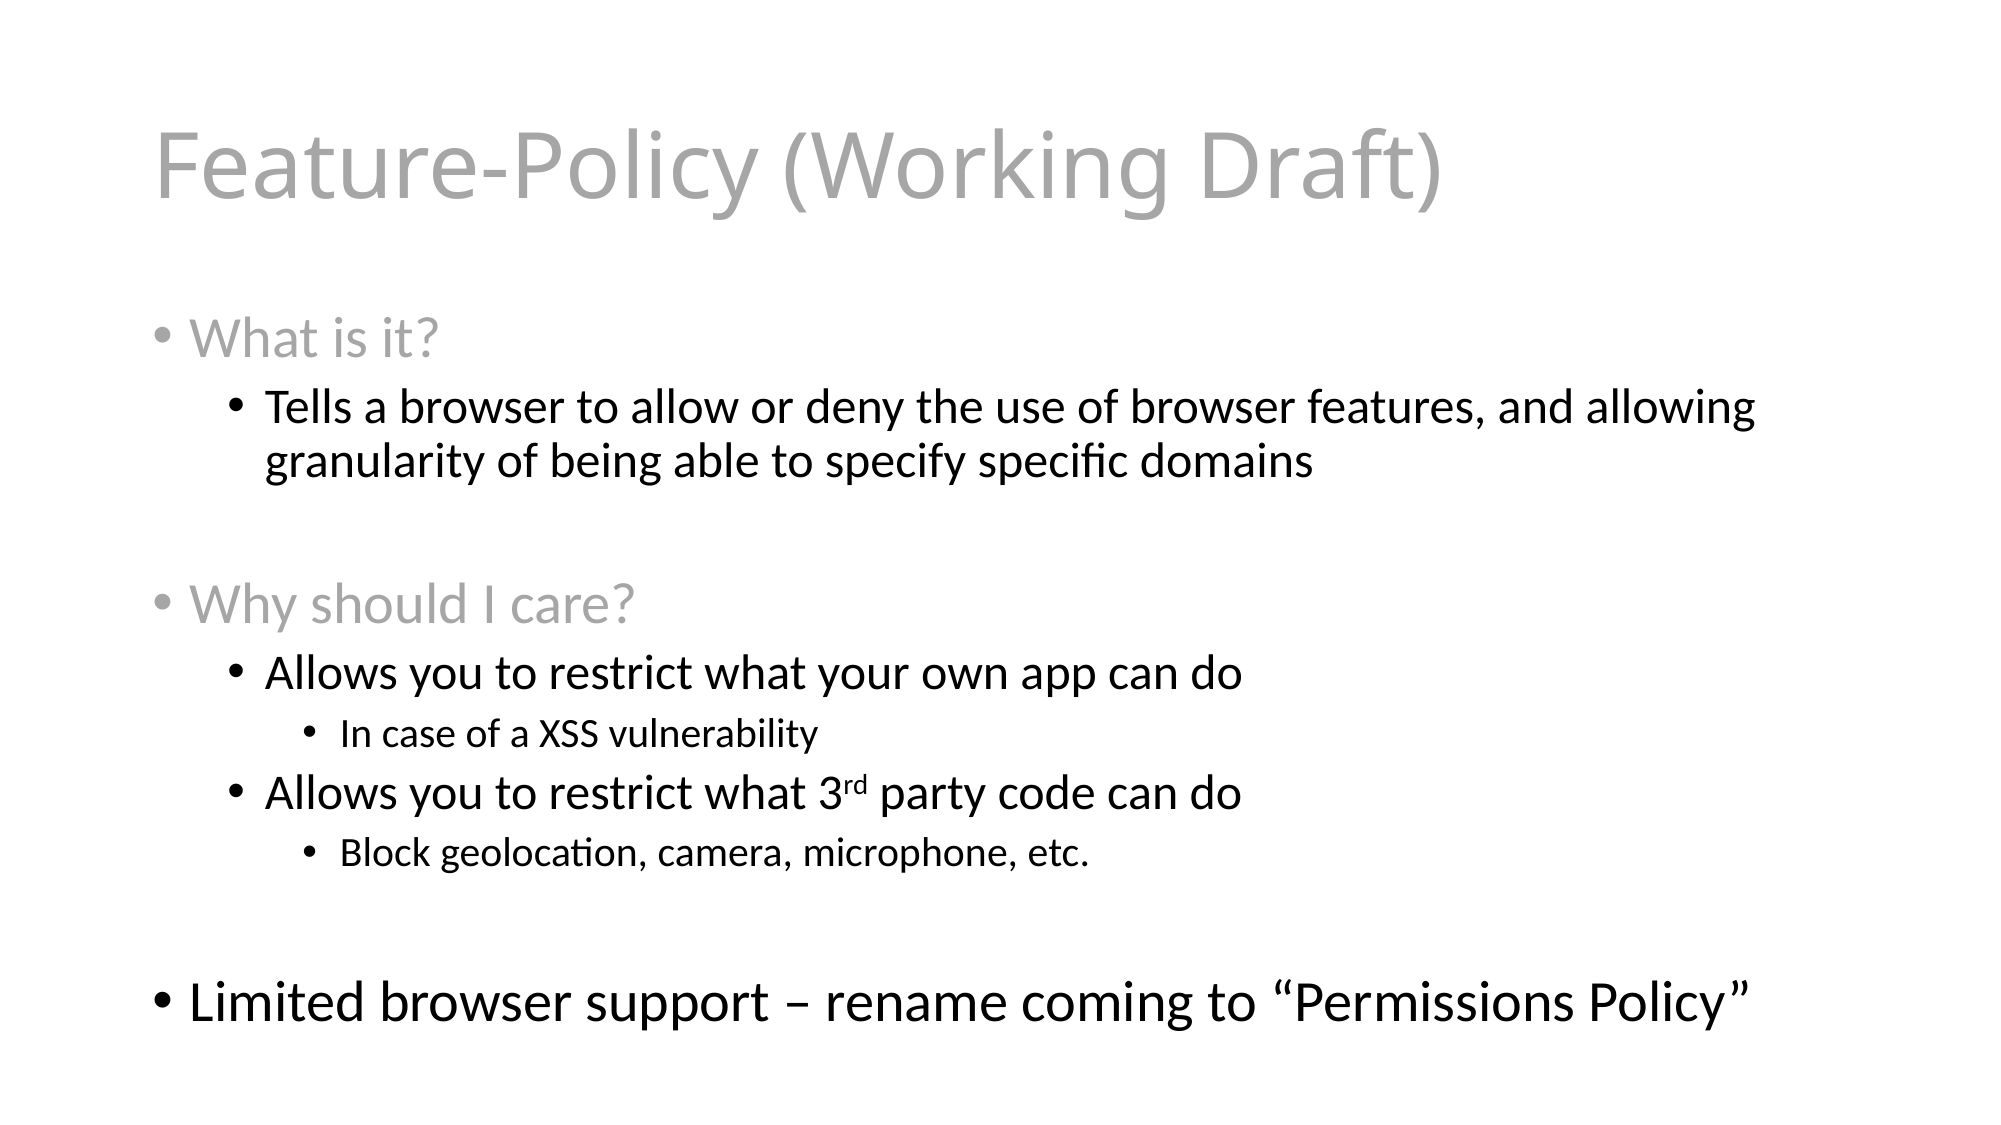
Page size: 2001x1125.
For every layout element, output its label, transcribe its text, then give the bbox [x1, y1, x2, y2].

list What is it? Tells a browser to allow or deny the use of browser features, and allowing granularity of being able to specify specific domains Why should I care? Allows you to restrict what your own app can do In case of a XSS vulnerability Allows you to restrict what 3rd party code can do Block geolocation, camera, microphone, etc. Limited browser support – rename coming to “Permissions Policy” [137, 299, 1863, 1103]
title Feature-Policy (Working Draft) [137, 59, 1863, 278]
